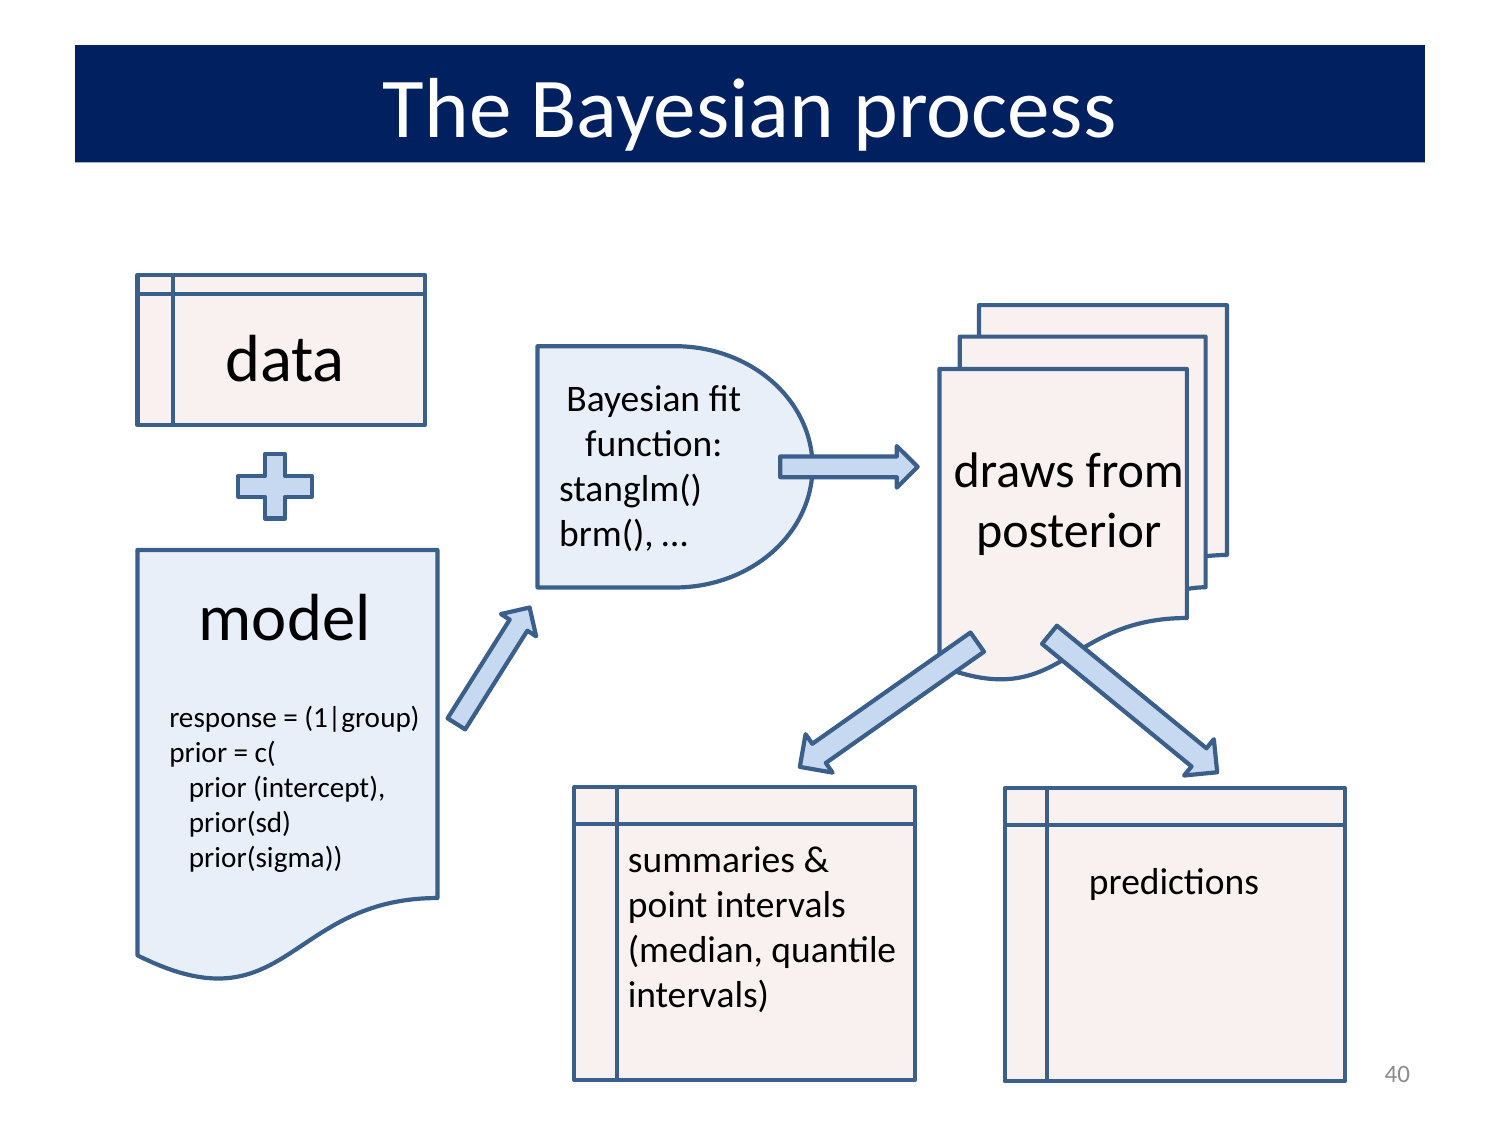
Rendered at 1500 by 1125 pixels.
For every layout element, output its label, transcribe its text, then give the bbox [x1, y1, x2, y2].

text_box response = (1|group) prior = c( prior (intercept), prior(sd) prior(sigma)) [154, 691, 496, 881]
text_box [135, 273, 427, 427]
text_box predictions [1074, 850, 1312, 910]
slide_number 40 [1074, 1042, 1425, 1103]
text_box [1039, 623, 1220, 778]
text_box model [172, 566, 398, 661]
text_box [937, 303, 1230, 558]
title The Bayesian process [75, 45, 1425, 163]
text_box [1003, 786, 1347, 1083]
text_box [445, 605, 539, 732]
text_box [797, 630, 987, 775]
text_box [778, 444, 920, 490]
text_box draws from posterior [924, 429, 1213, 565]
text_box data [172, 307, 398, 403]
text_box [572, 785, 917, 1082]
text_box [937, 565, 1208, 682]
text_box [236, 452, 314, 521]
text_box Bayesian fit function: stanglm() brm(), … [544, 366, 764, 562]
text_box [535, 344, 814, 590]
text_box [135, 547, 440, 981]
text_box summaries & point intervals (median, quantile intervals) [613, 827, 914, 1023]
